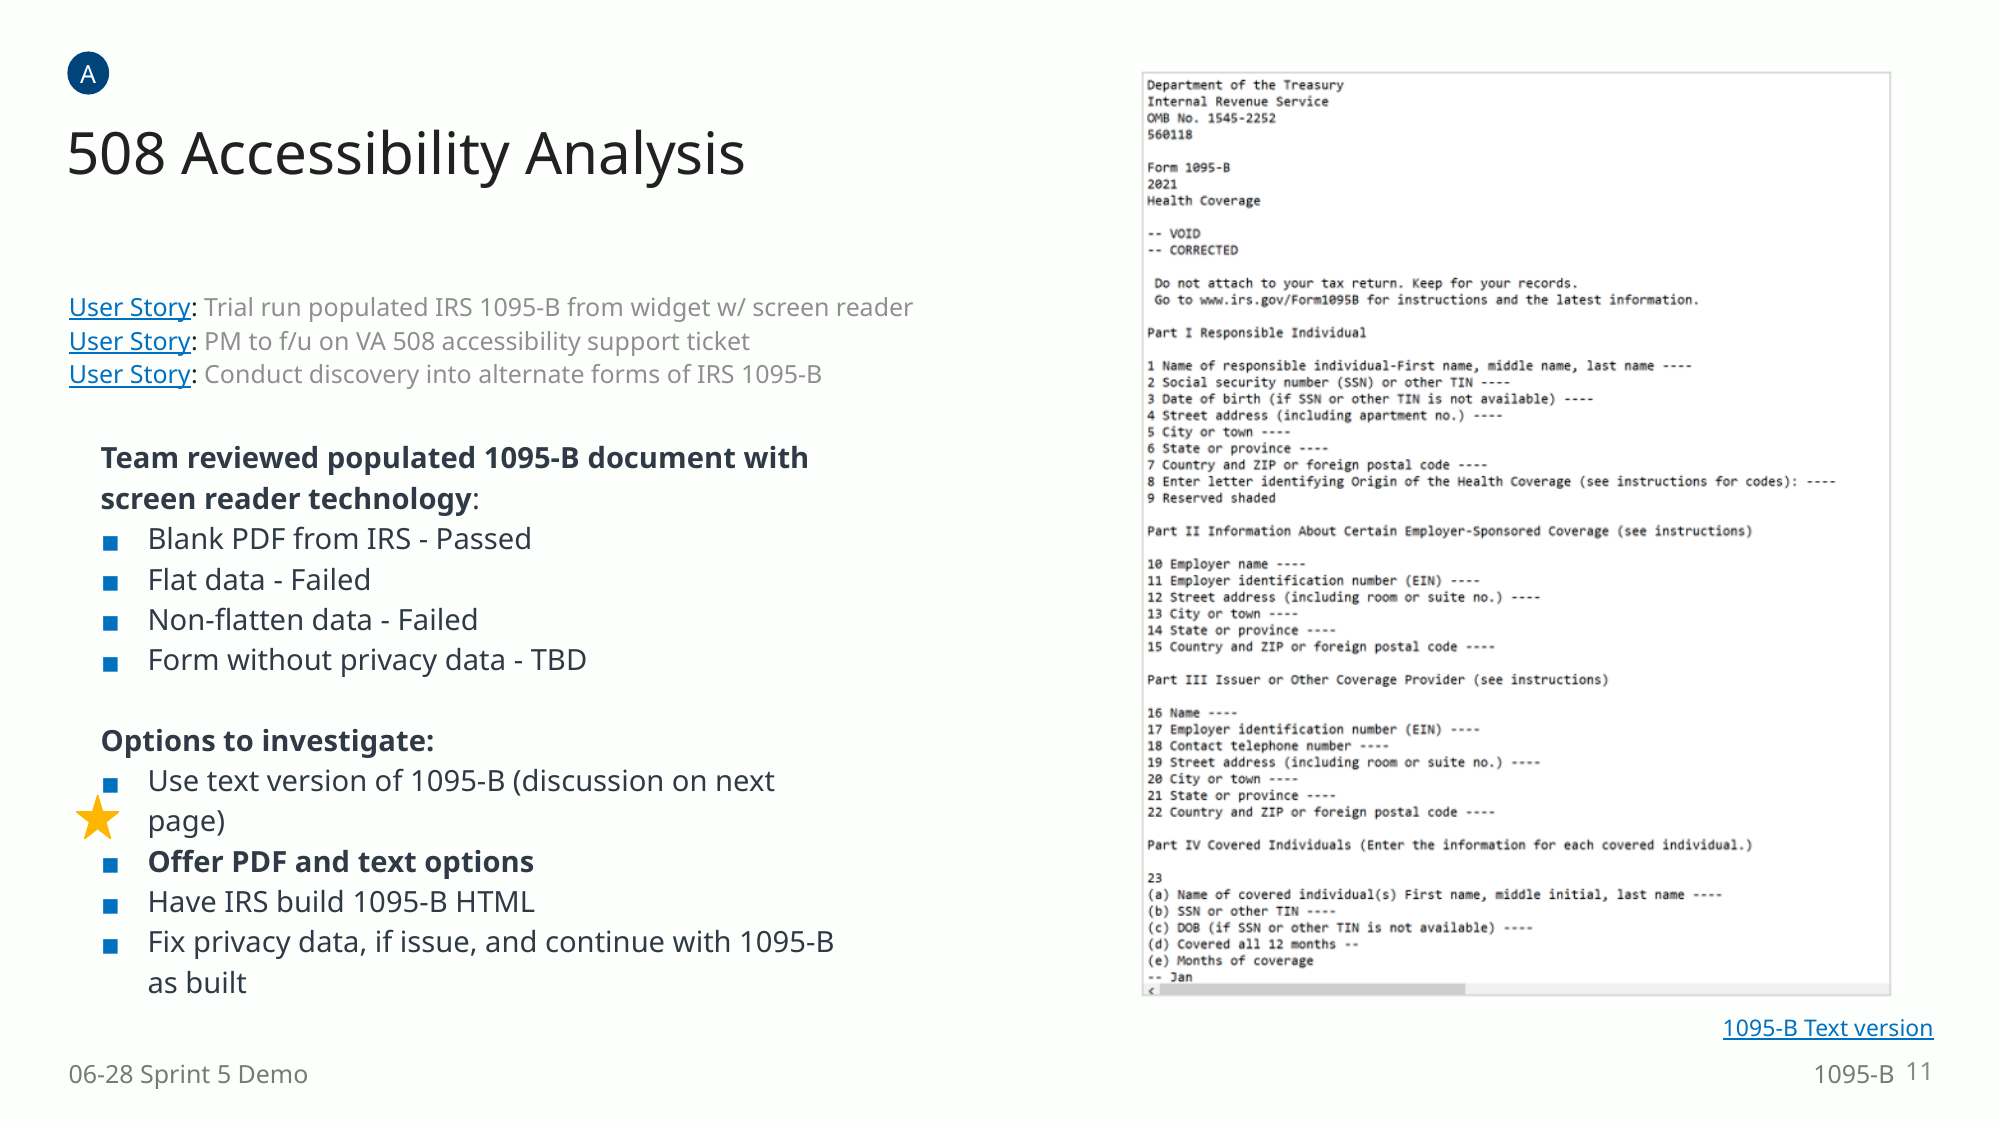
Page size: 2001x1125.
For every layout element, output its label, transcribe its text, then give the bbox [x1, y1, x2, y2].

text_box [76, 795, 119, 839]
text_box User Story: Trial run populated IRS 1095-B from widget w/ screen reader User Story: PM to f/u on VA 508 accessibility support ticket User Story: Conduct discovery into alternate forms of IRS 1095-B [68, 291, 933, 423]
text_box 508 Accessibility Analysis [66, 116, 1136, 282]
text_box 06-28 Sprint 5 Demo [68, 1051, 516, 1097]
text_box Team reviewed populated 1095-B document with screen reader technology:​ Blank PDF from IRS - Passed​ Flat data - Failed​ Non-flatten data - Failed​ Form without privacy data - TBD​ ​ Options to investigate:​ Use text version of 1095-B (discussion on next page)​ Offer PDF and text options​ Have IRS build 1095-B HTML​ Fix privacy data, if issue, and continue with 1095-B as built [68, 426, 859, 1067]
text_box 11 [1882, 1053, 1949, 1103]
picture [1141, 71, 1892, 997]
text_box 1095-B Text version [1383, 1005, 1949, 1053]
text_box 1095-B [1462, 1053, 1910, 1097]
text_box A [67, 51, 110, 95]
